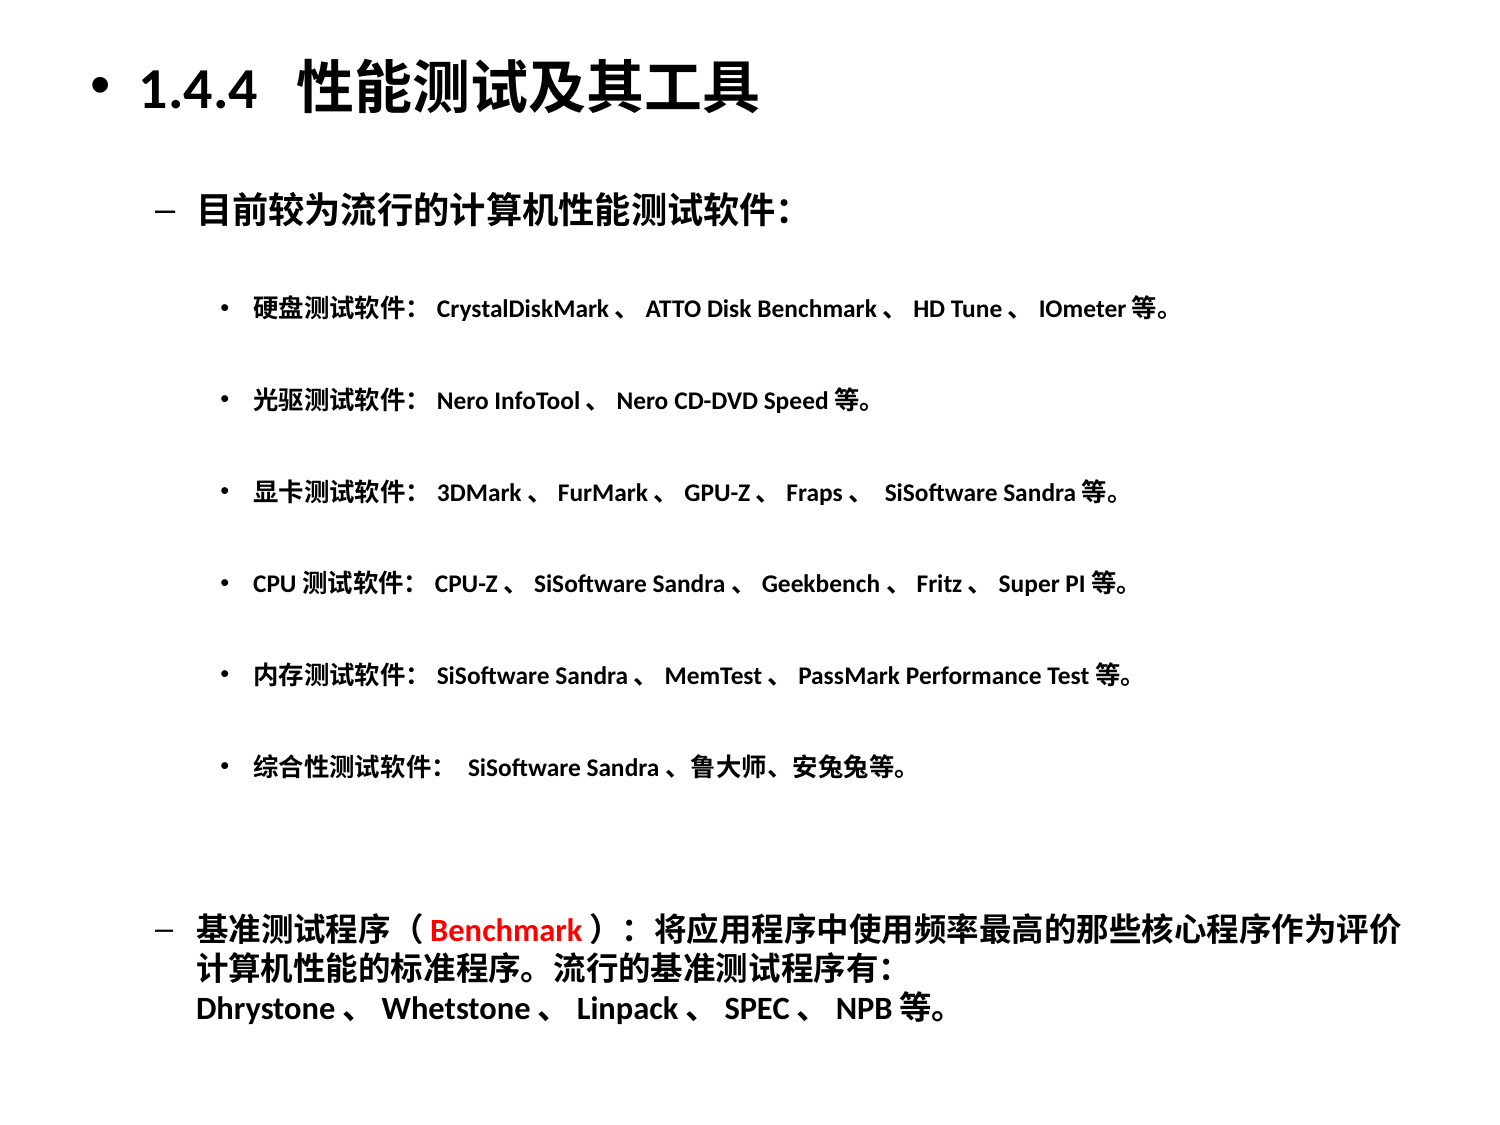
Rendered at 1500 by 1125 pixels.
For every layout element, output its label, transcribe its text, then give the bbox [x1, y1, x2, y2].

list 1.4.4 性能测试及其工具 目前较为流行的计算机性能测试软件： 硬盘测试软件：CrystalDiskMark、ATTO Disk Benchmark、HD Tune、IOmeter等。 光驱测试软件：Nero InfoTool、Nero CD-DVD Speed等。 显卡测试软件：3DMark、FurMark、GPU-Z、Fraps、 SiSoftware Sandra等。 CPU测试软件：CPU-Z、SiSoftware Sandra、Geekbench、Fritz、Super PI等。 内存测试软件：SiSoftware Sandra、MemTest、PassMark Performance Test等。 综合性测试软件： SiSoftware Sandra、鲁大师、安兔兔等。 基准测试程序（Benchmark）：将应用程序中使用频率最高的那些核心程序作为评价计算机性能的标准程序。流行的基准测试程序有：Dhrystone、Whetstone、Linpack、SPEC、NPB等。 [75, 42, 1425, 1035]
